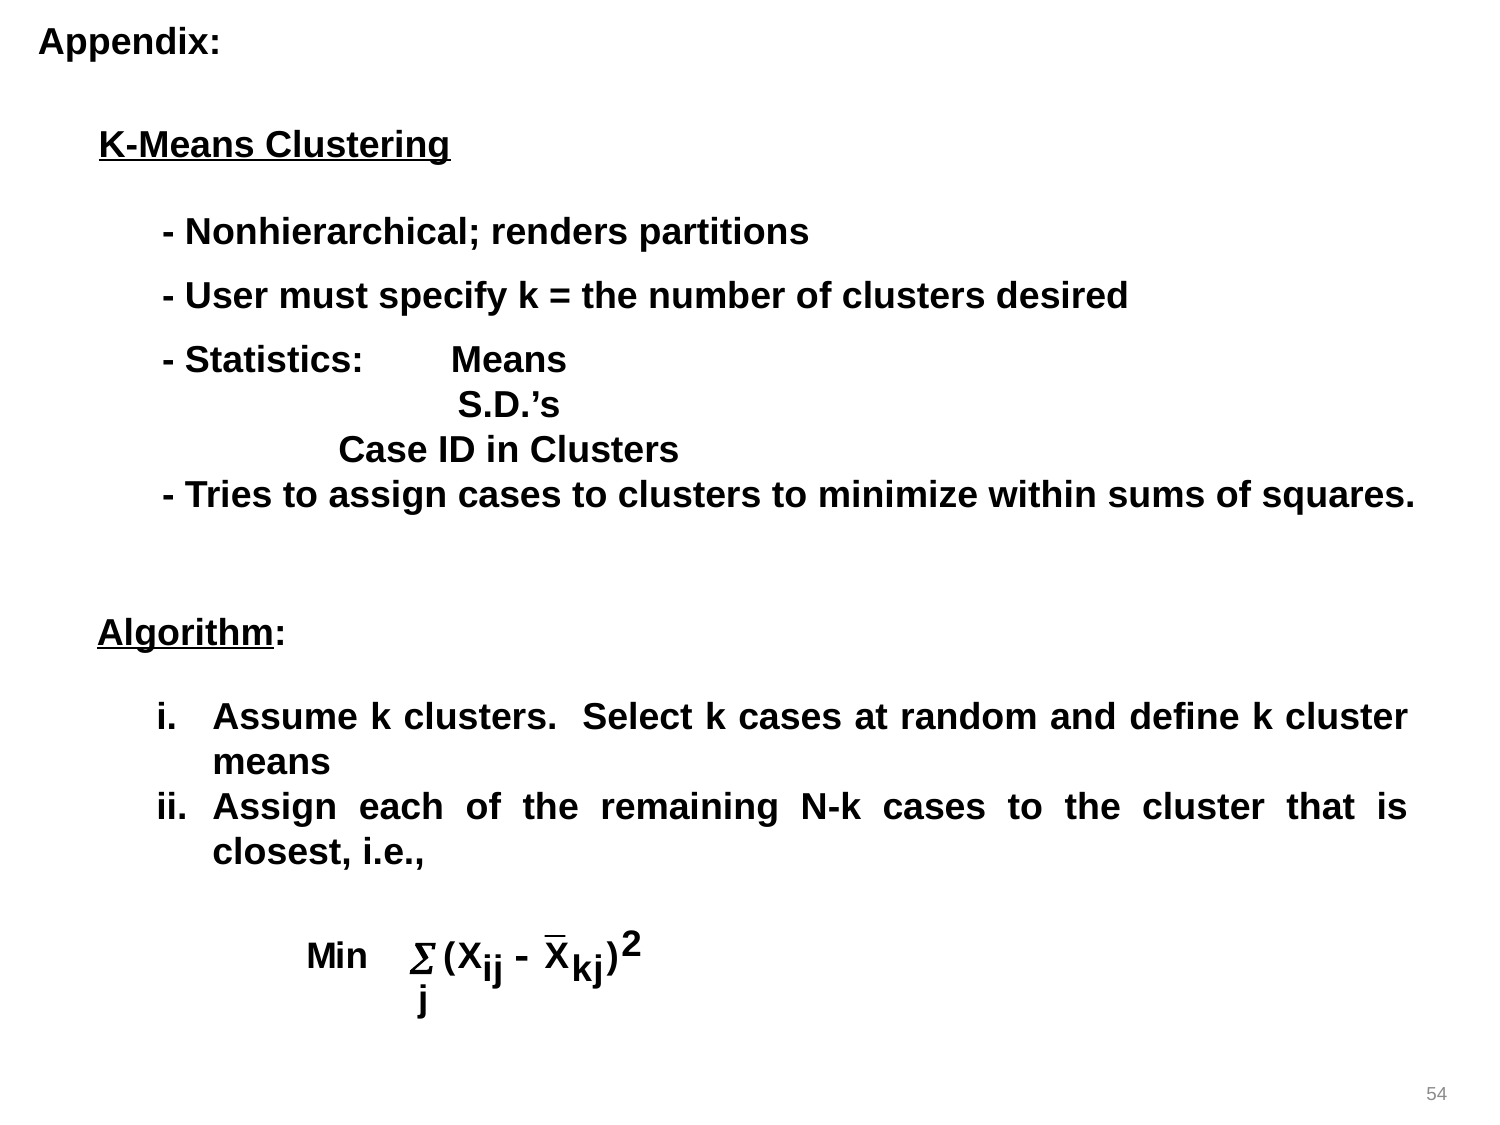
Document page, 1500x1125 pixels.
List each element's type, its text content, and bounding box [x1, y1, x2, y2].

text_box Appendix: [23, 9, 649, 69]
text_box i. Assume k clusters. Select k cases at random and define k cluster means ii. Assign each of the remaining N-k cases to the cluster that is closest, i.e., [141, 684, 1424, 880]
text_box - Nonhierarchical; renders partitions - User must specify k = the number of clusters desired - Statistics: Means S.D.’s Case ID in Clusters - Tries to assign cases to clusters to minimize within sums of squares. [146, 199, 1433, 523]
text_box K-Means Clustering [83, 112, 467, 173]
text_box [306, 926, 651, 1027]
text_box Algorithm: [81, 600, 302, 661]
slide_number 54 [1337, 1062, 1463, 1123]
